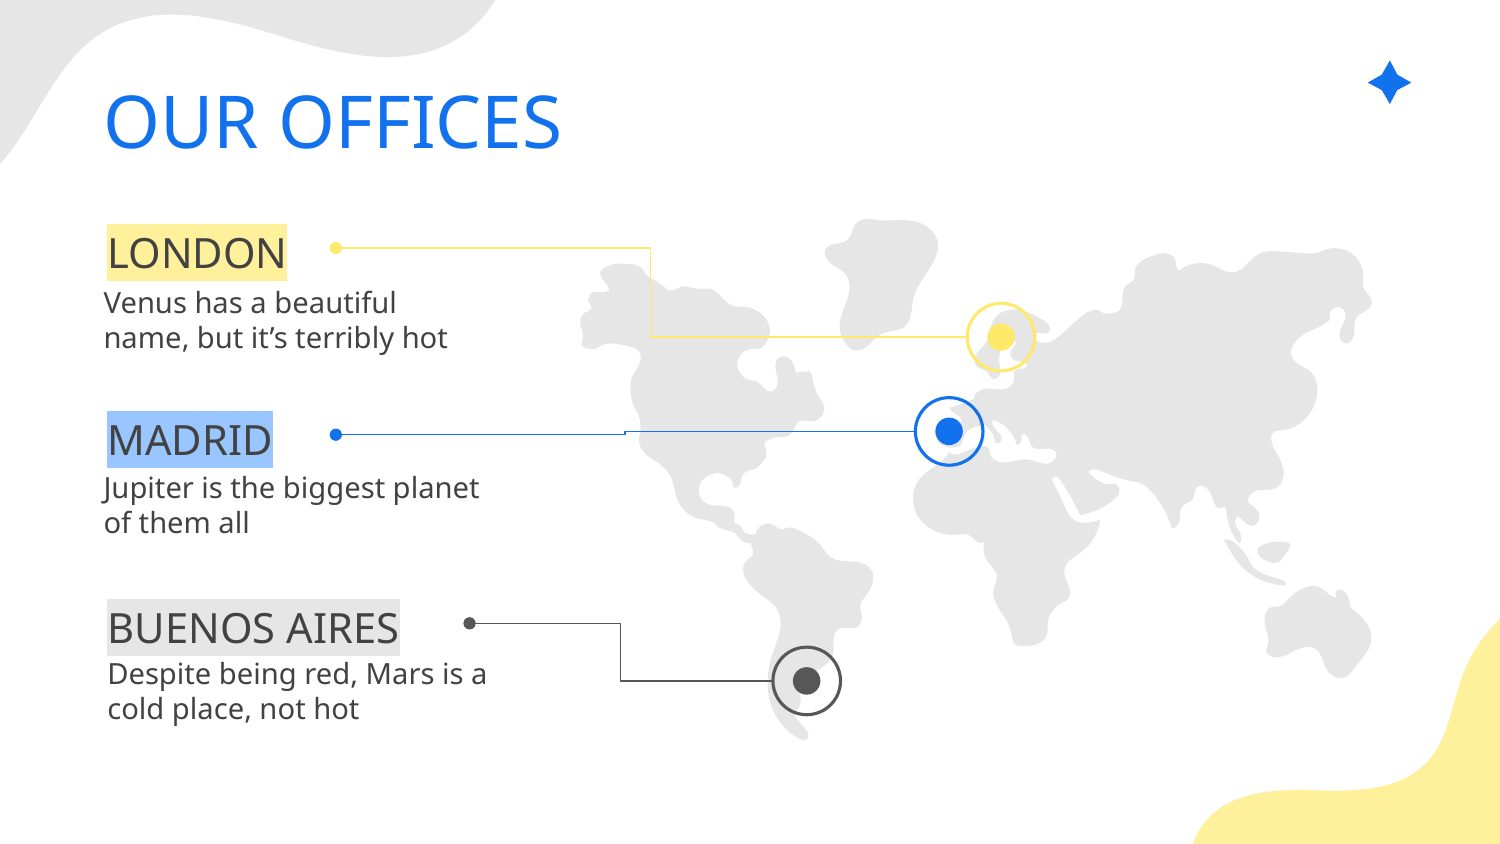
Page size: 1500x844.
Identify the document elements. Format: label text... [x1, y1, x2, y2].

text_box Jupiter is the biggest planet of them all [88, 460, 505, 548]
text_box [335, 244, 968, 338]
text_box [579, 402, 986, 472]
text_box BUENOS AIRES [92, 579, 470, 668]
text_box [772, 646, 841, 715]
text_box LONDON [92, 204, 336, 292]
text_box MADRID [92, 390, 336, 479]
text_box [1367, 60, 1412, 104]
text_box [469, 619, 774, 682]
title OUR OFFICES [88, 60, 750, 171]
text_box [915, 397, 984, 466]
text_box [579, 218, 1374, 741]
text_box Venus has a beautiful name, but it’s terribly hot [88, 276, 505, 363]
text_box Despite being red, Mars is a cold place, not hot [92, 668, 509, 734]
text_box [966, 303, 1036, 372]
